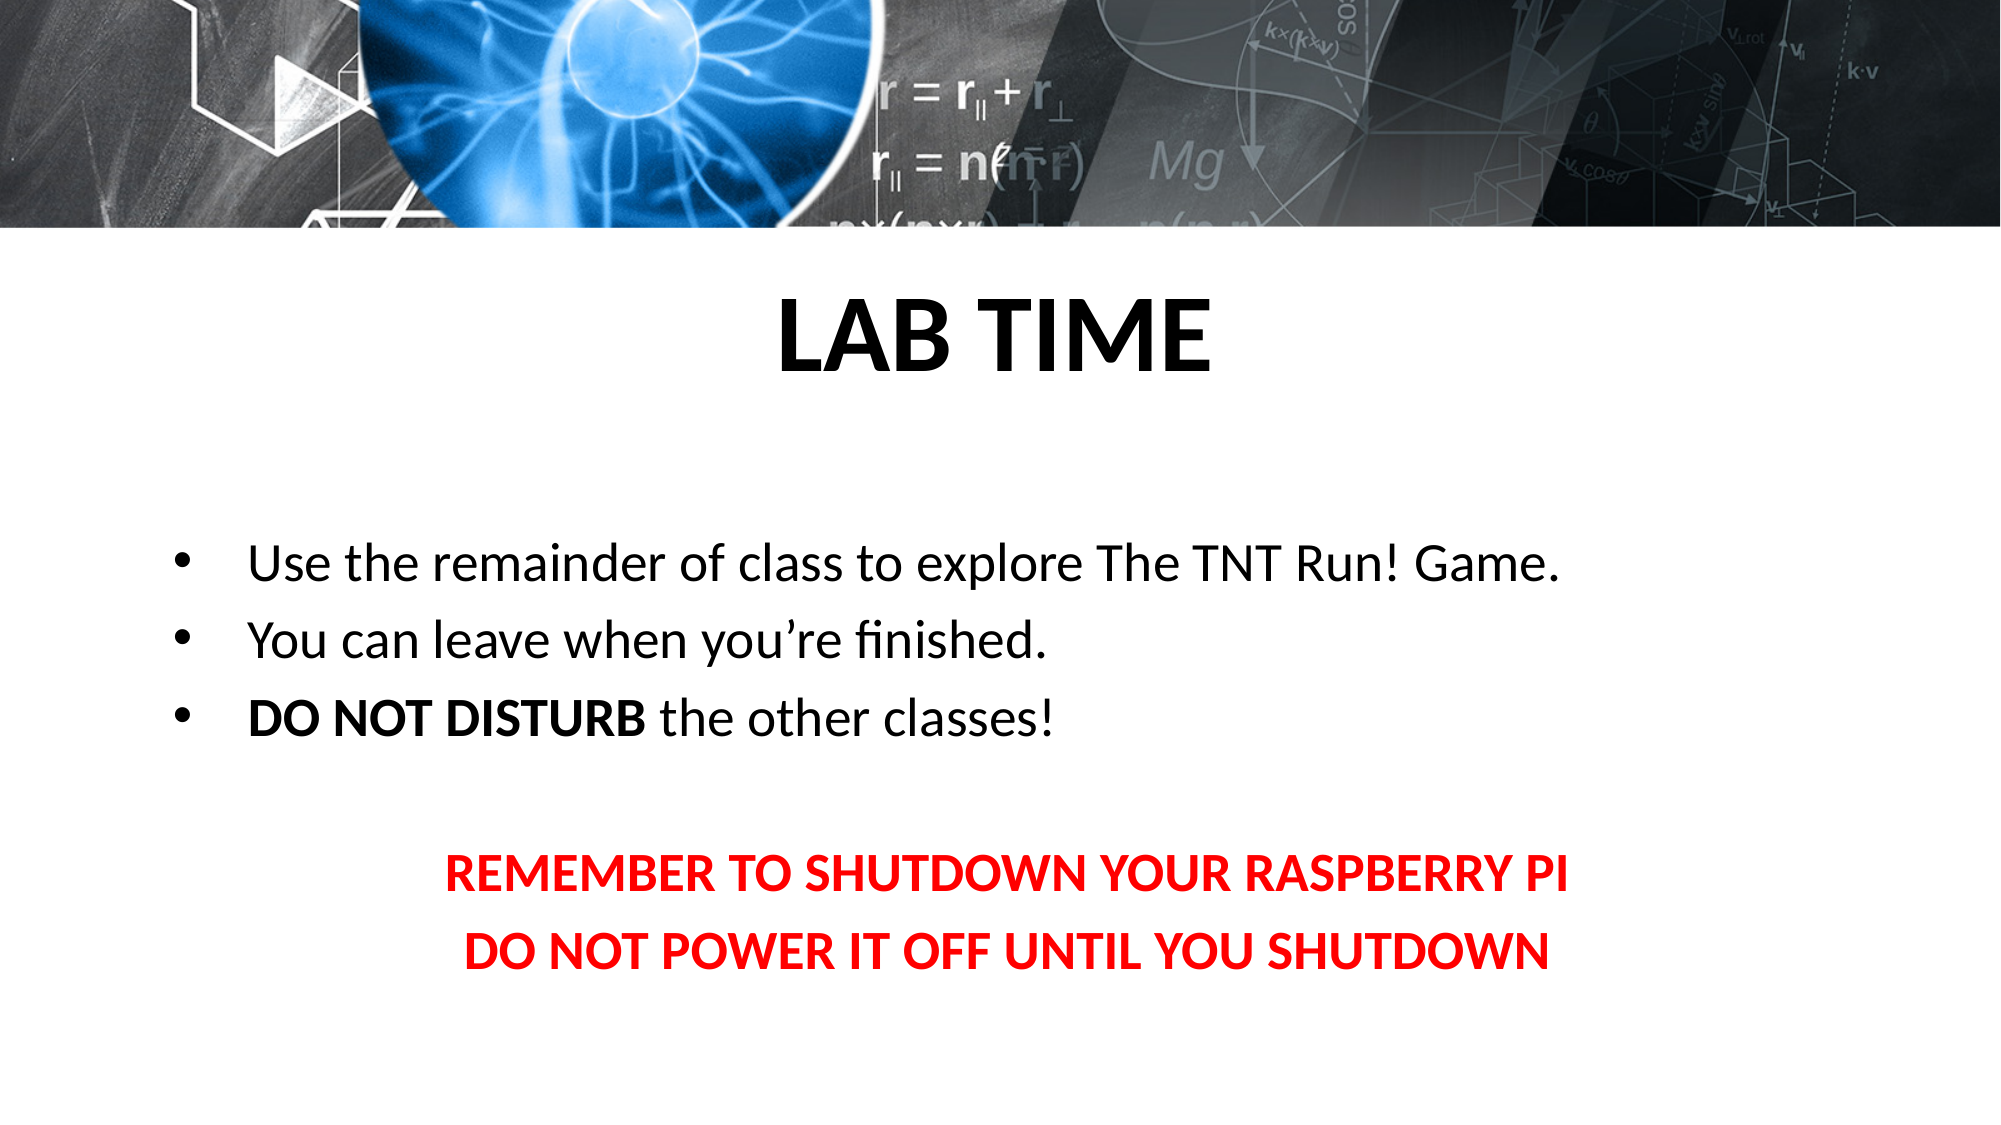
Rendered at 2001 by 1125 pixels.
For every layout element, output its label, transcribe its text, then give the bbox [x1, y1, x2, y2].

title LAB TIME [157, 252, 1858, 429]
picture [0, 0, 2001, 1125]
list Use the remainder of class to explore The TNT Run! Game. You can leave when you’re finished. DO NOT DISTURB the other classes! REMEMBER TO SHUTDOWN YOUR RASPBERRY PI DO NOT POWER IT OFF UNTIL YOU SHUTDOWN [157, 429, 1858, 989]
